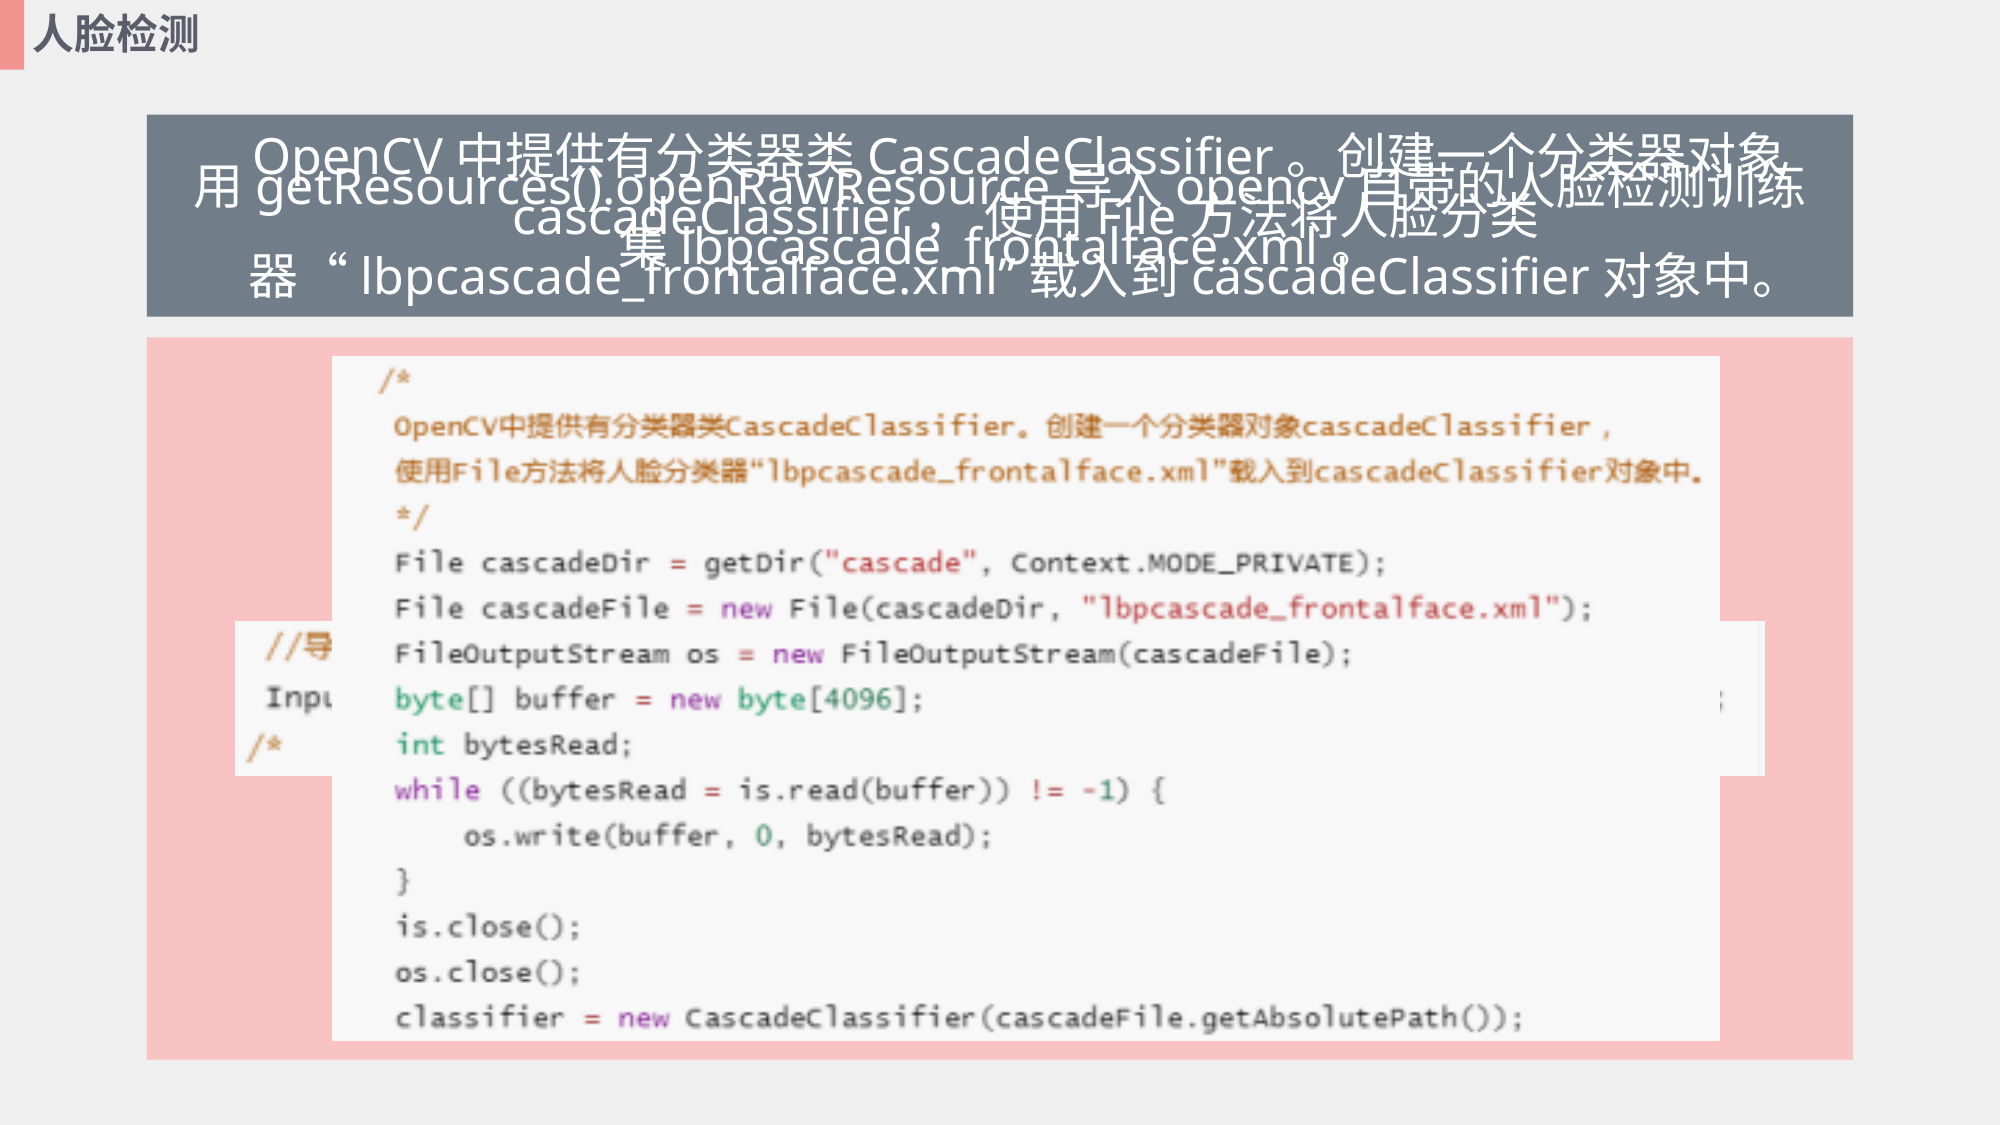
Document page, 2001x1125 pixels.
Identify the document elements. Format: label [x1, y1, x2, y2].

text_box [0, 0, 453, 70]
picture [235, 356, 1765, 1041]
text_box [146, 114, 1854, 1060]
